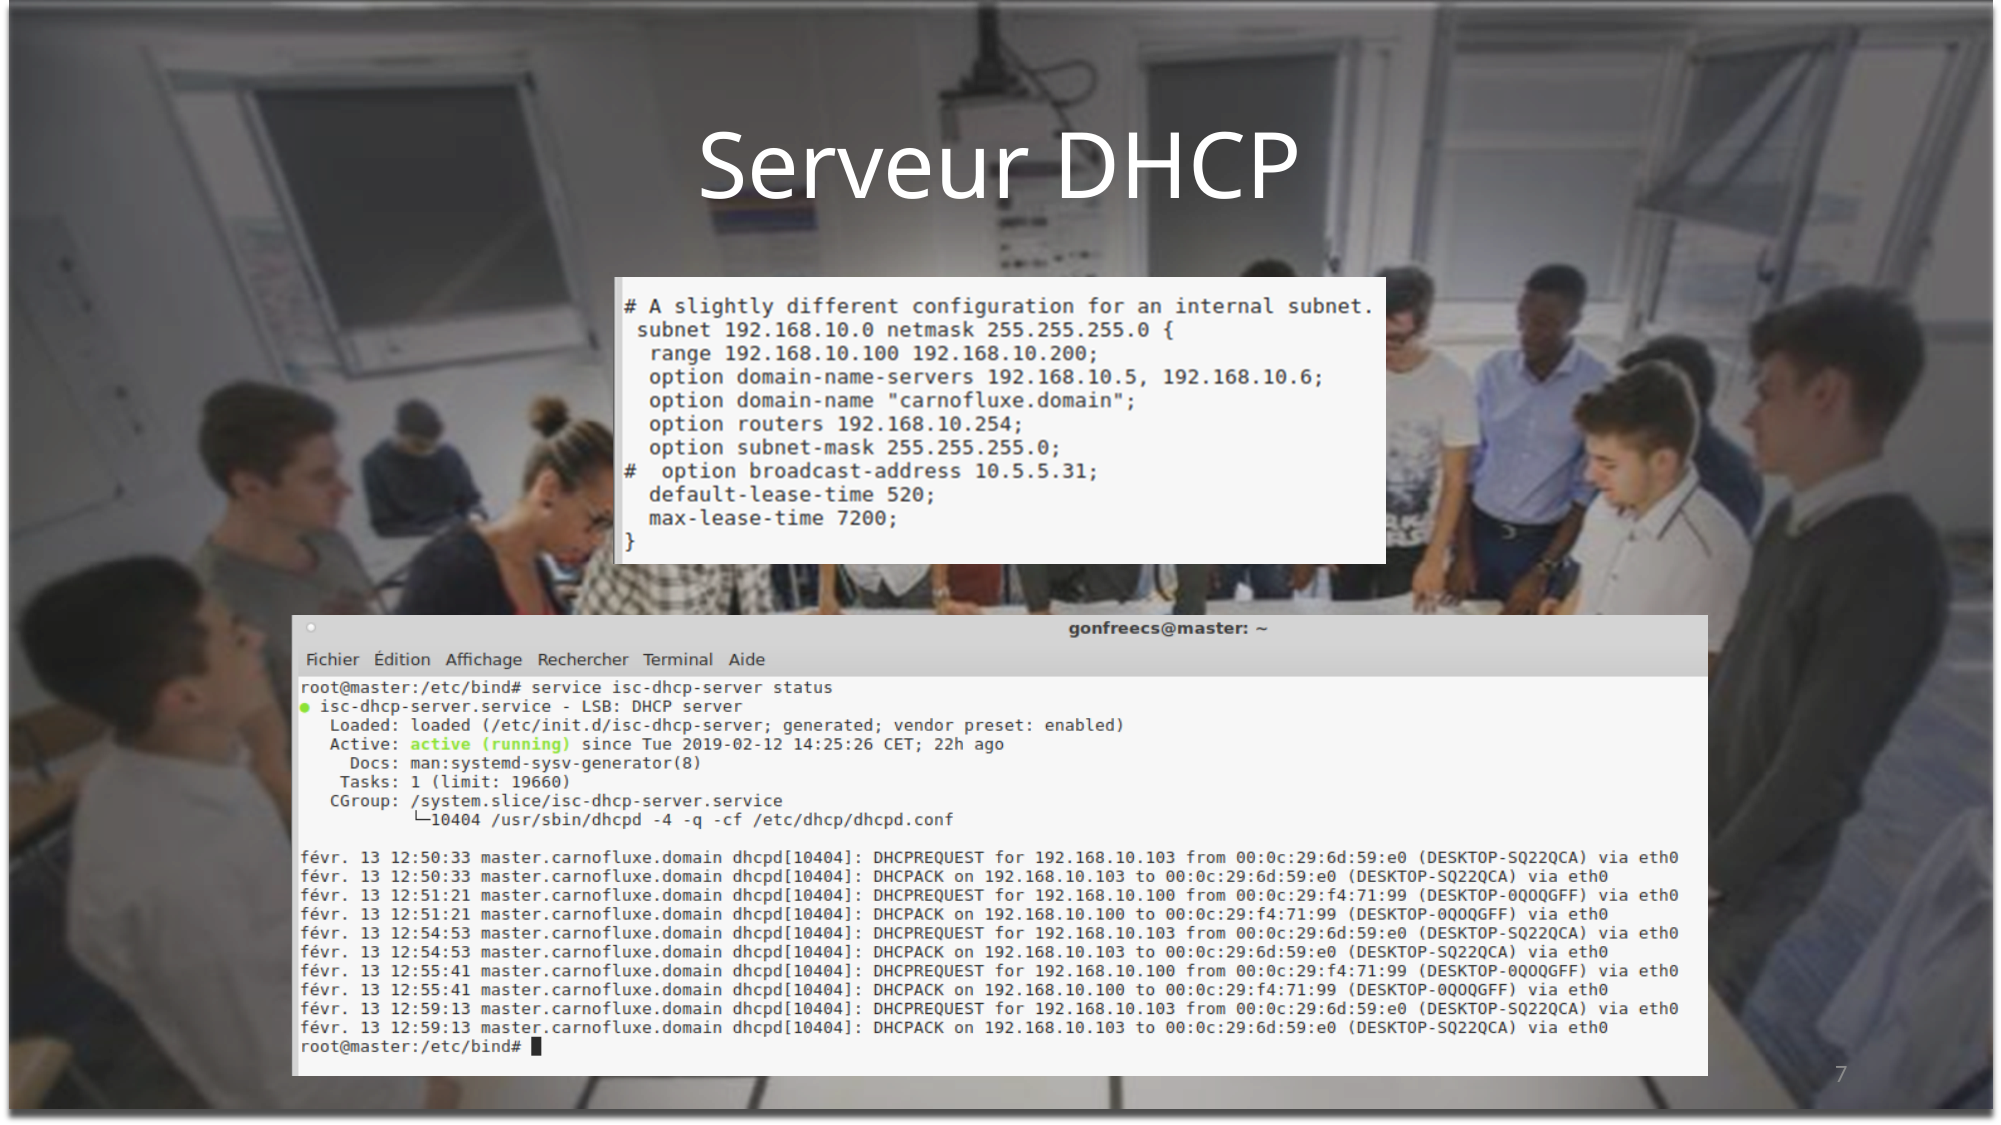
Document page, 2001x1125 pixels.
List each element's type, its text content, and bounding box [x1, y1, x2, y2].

title Serveur DHCP [137, 59, 1863, 278]
picture [0, 0, 2001, 1125]
slide_number 7 [1412, 1042, 1863, 1103]
